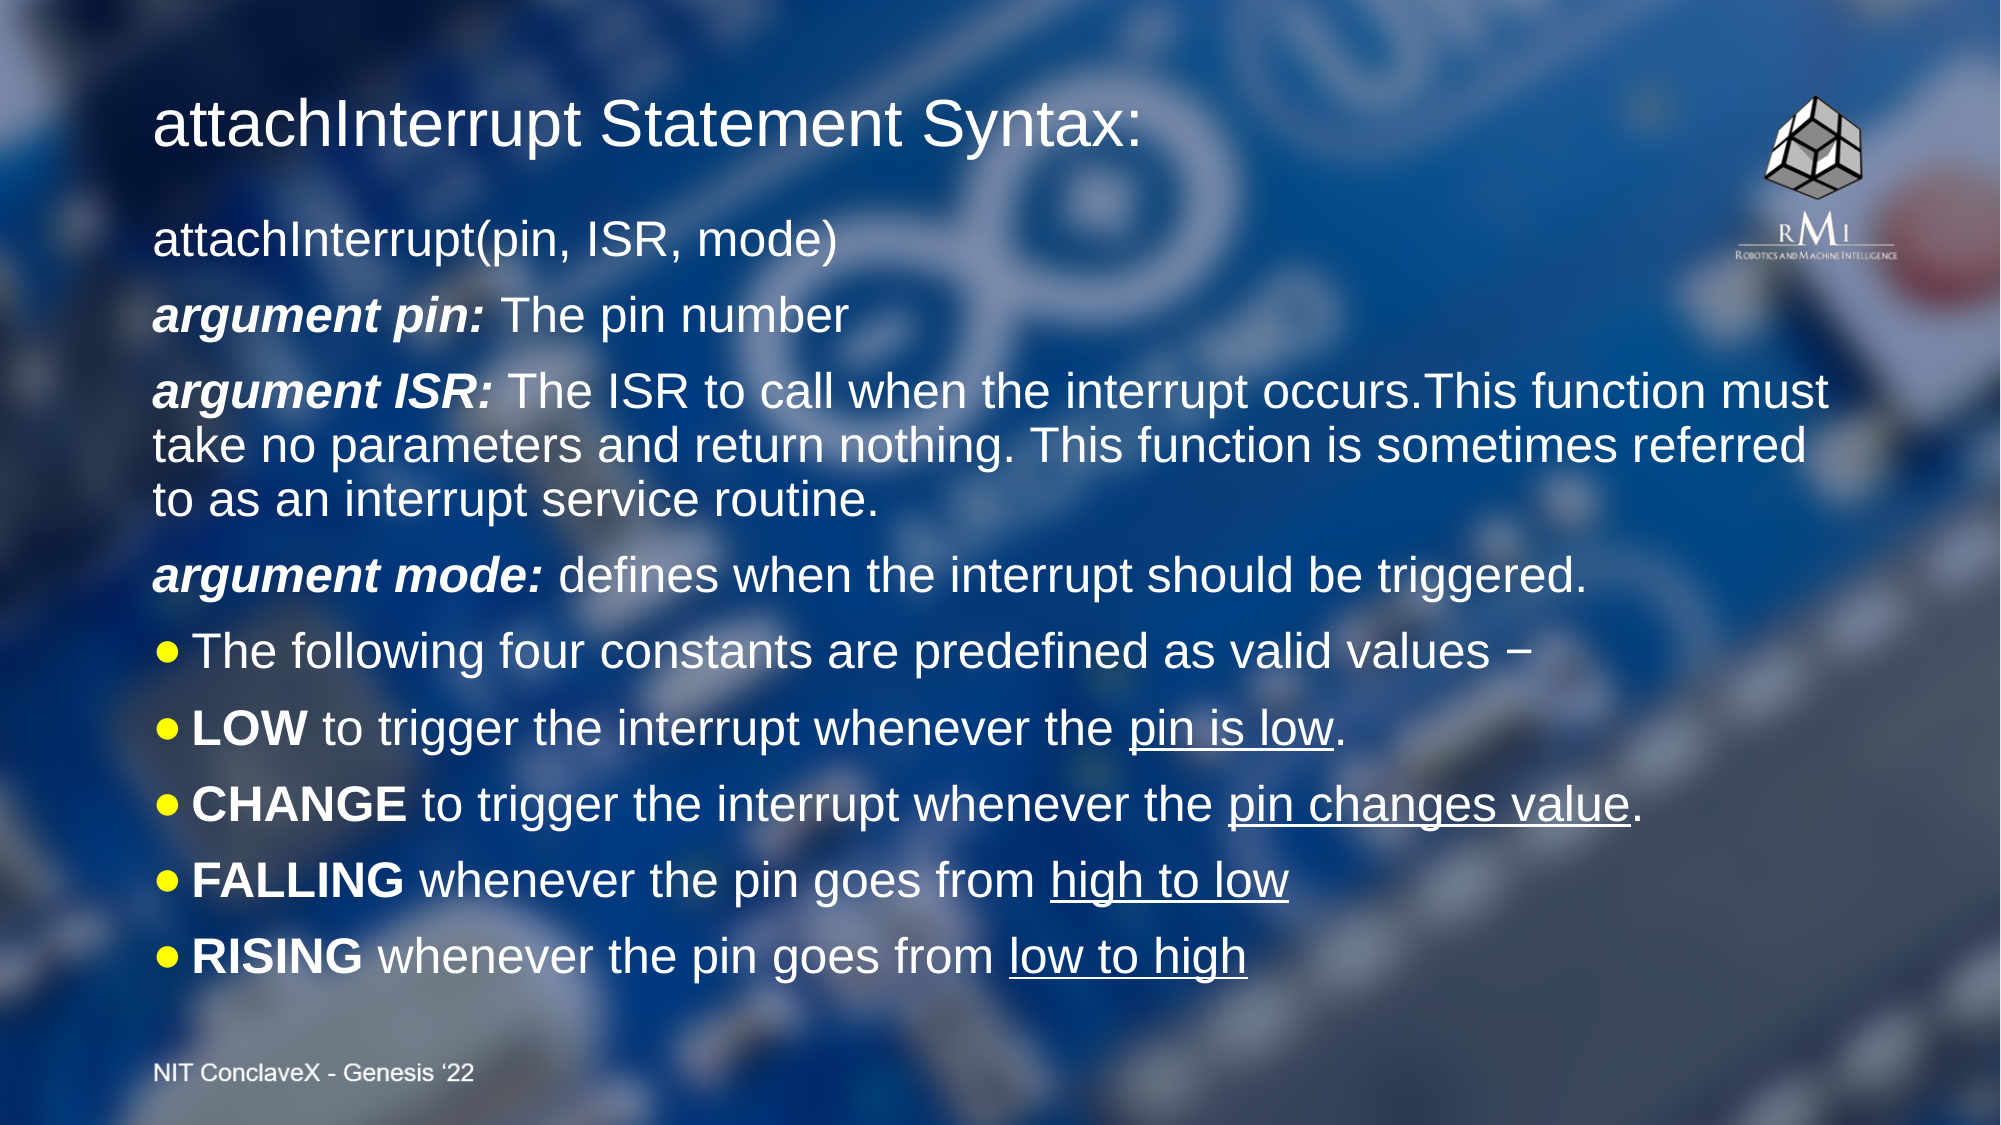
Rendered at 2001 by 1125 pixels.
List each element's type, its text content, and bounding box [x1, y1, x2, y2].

title attachInterrupt Statement Syntax: [137, 16, 1863, 205]
picture [0, 0, 2001, 1125]
list attachInterrupt(pin, ISR, mode) argument pin: The pin number argument ISR: The ISR to call when the interrupt occurs.This function must take no parameters and return nothing. This function is sometimes referred to as an interrupt service routine. argument mode: defines when the interrupt should be triggered. The following four constants are predefined as valid values − LOW to trigger the interrupt whenever the pin is low. CHANGE to trigger the interrupt whenever the pin changes value. FALLING whenever the pin goes from high to low RISING whenever the pin goes from low to high [137, 205, 1863, 920]
